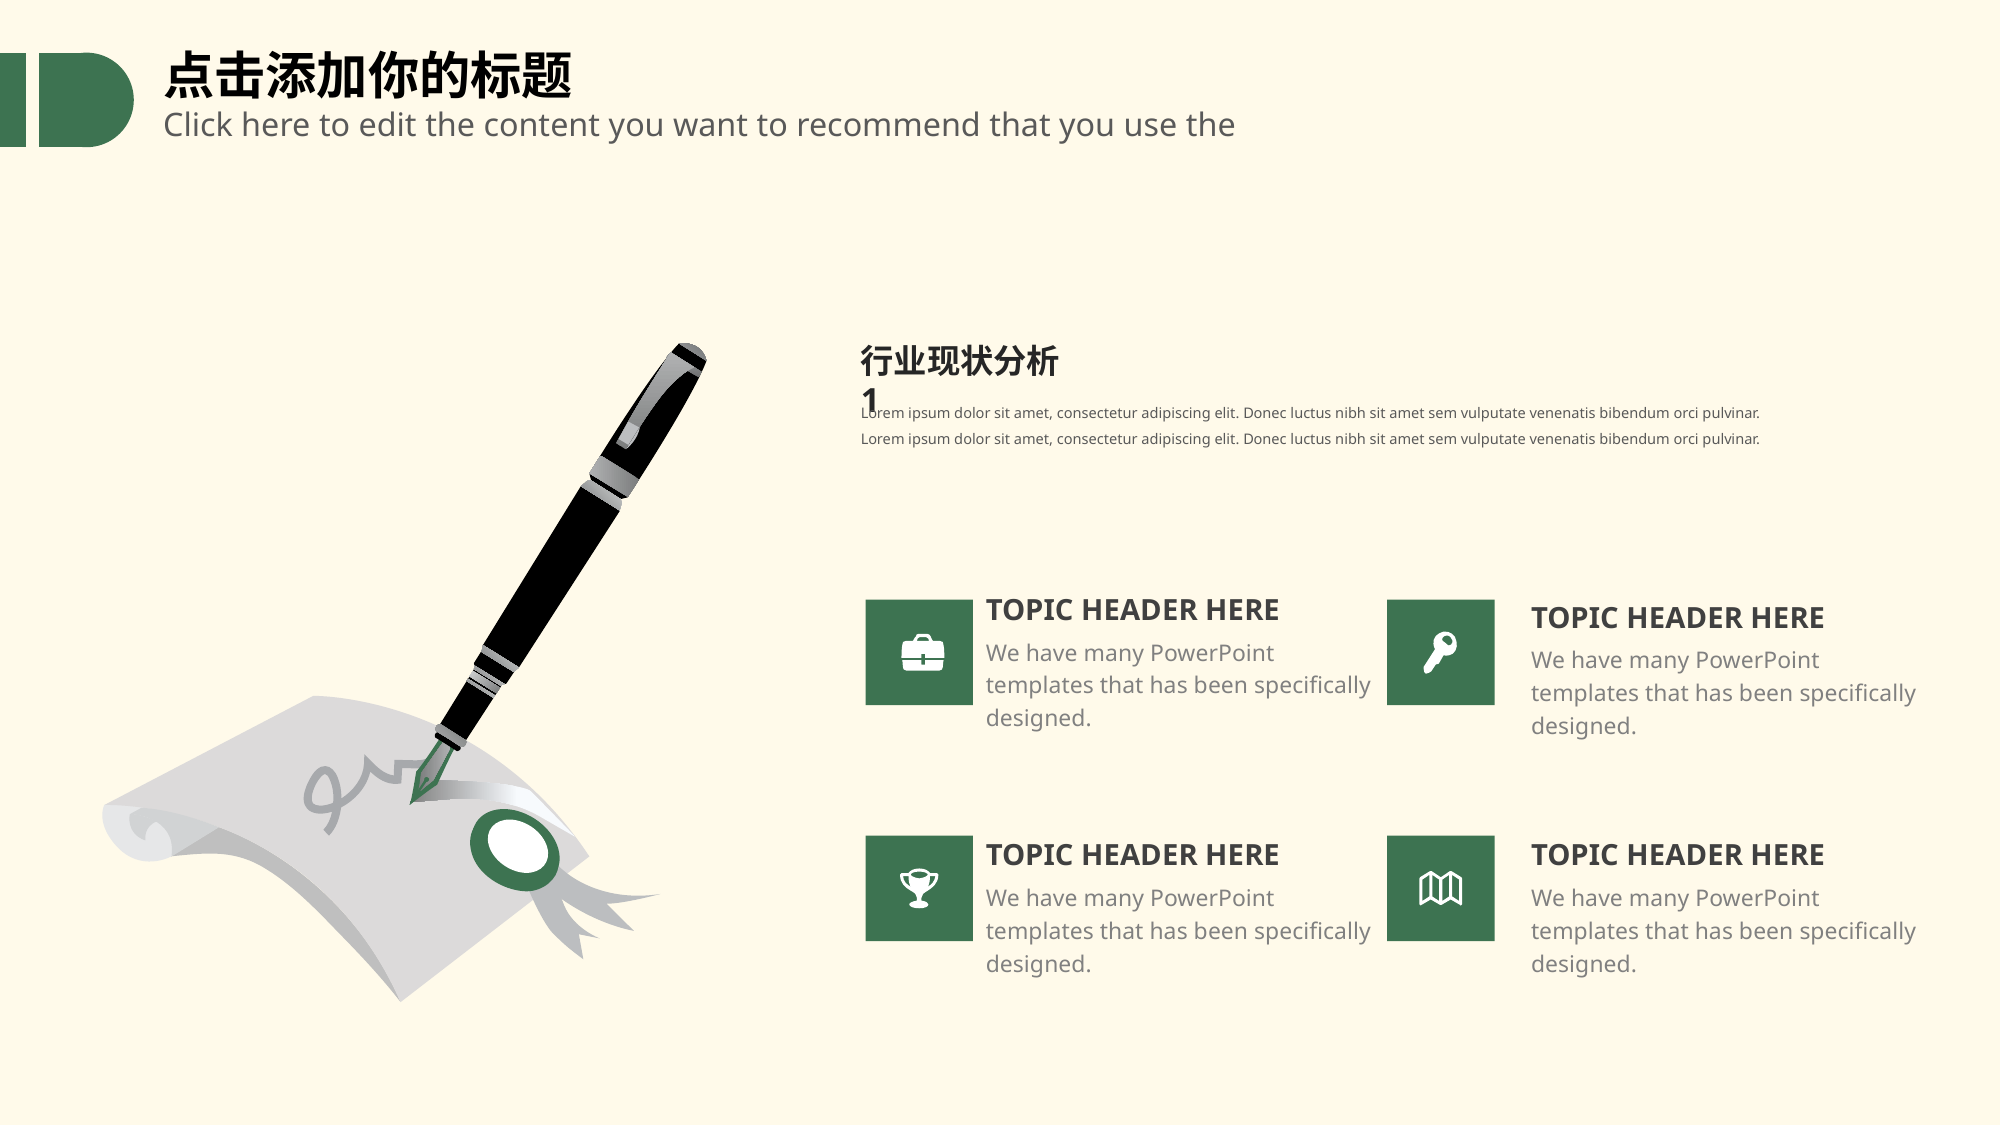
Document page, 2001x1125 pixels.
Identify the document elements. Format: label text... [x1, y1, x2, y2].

text_box [1419, 871, 1463, 906]
text_box Lorem ipsum dolor sit amet, consectetur adipiscing elit. Donec luctus nibh sit amet sem vulputate venenatis bibendum orci pulvinar. Lorem ipsum dolor sit amet, consectetur adipiscing elit. Donec luctus nibh sit amet sem vulputate venenatis bibendum orci pulvinar. [846, 387, 1792, 455]
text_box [94, 339, 707, 1003]
text_box [1386, 835, 1496, 942]
text_box [864, 835, 974, 942]
text_box TOPIC HEADER HERE We have many PowerPoint templates that has been specifically designed. [1531, 592, 1920, 740]
list 点击添加你的标题 [148, 42, 1442, 100]
text_box [902, 660, 944, 671]
list Click here to edit the content you want to recommend that you use the [148, 100, 1442, 151]
text_box [900, 868, 939, 909]
text_box [901, 633, 945, 658]
text_box TOPIC HEADER HERE We have many PowerPoint templates that has been specifically designed. [985, 829, 1375, 977]
text_box [1423, 631, 1457, 674]
text_box [864, 598, 974, 706]
text_box 行业现状分析1 [846, 332, 1100, 387]
text_box TOPIC HEADER HERE We have many PowerPoint templates that has been specifically designed. [1531, 829, 1920, 977]
text_box [1386, 598, 1496, 706]
text_box TOPIC HEADER HERE We have many PowerPoint templates that has been specifically designed. [985, 584, 1375, 732]
